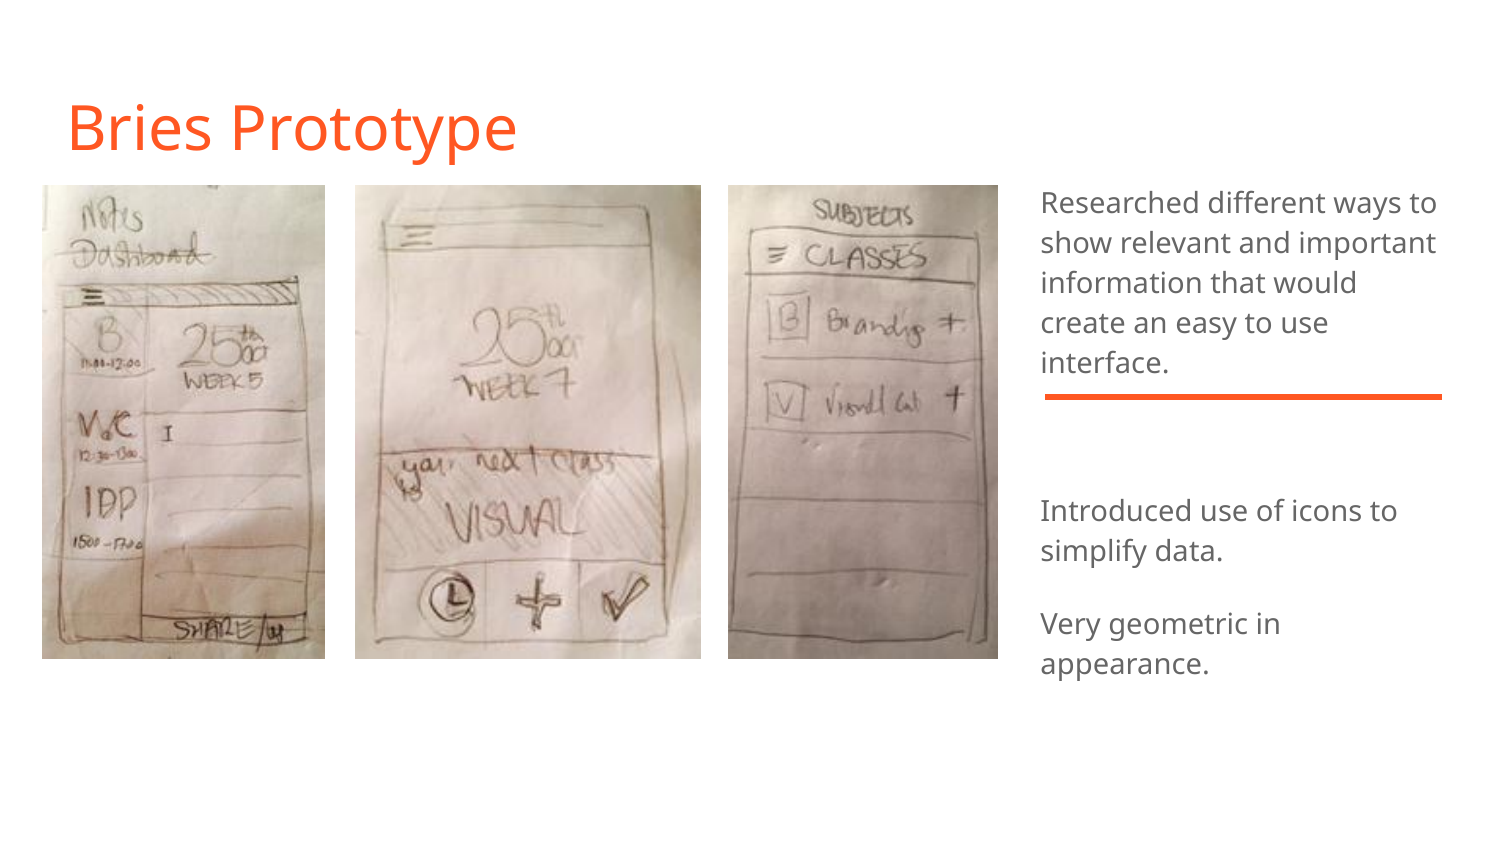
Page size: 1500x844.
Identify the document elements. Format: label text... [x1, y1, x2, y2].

title Bries Prototype [51, 72, 1449, 167]
picture [728, 184, 998, 659]
picture [42, 184, 325, 659]
picture [354, 184, 701, 659]
list Researched different ways to show relevant and important information that would create an easy to use interface. Introduced use of icons to simplify data. Very geometric in appearance. [1025, 164, 1463, 725]
